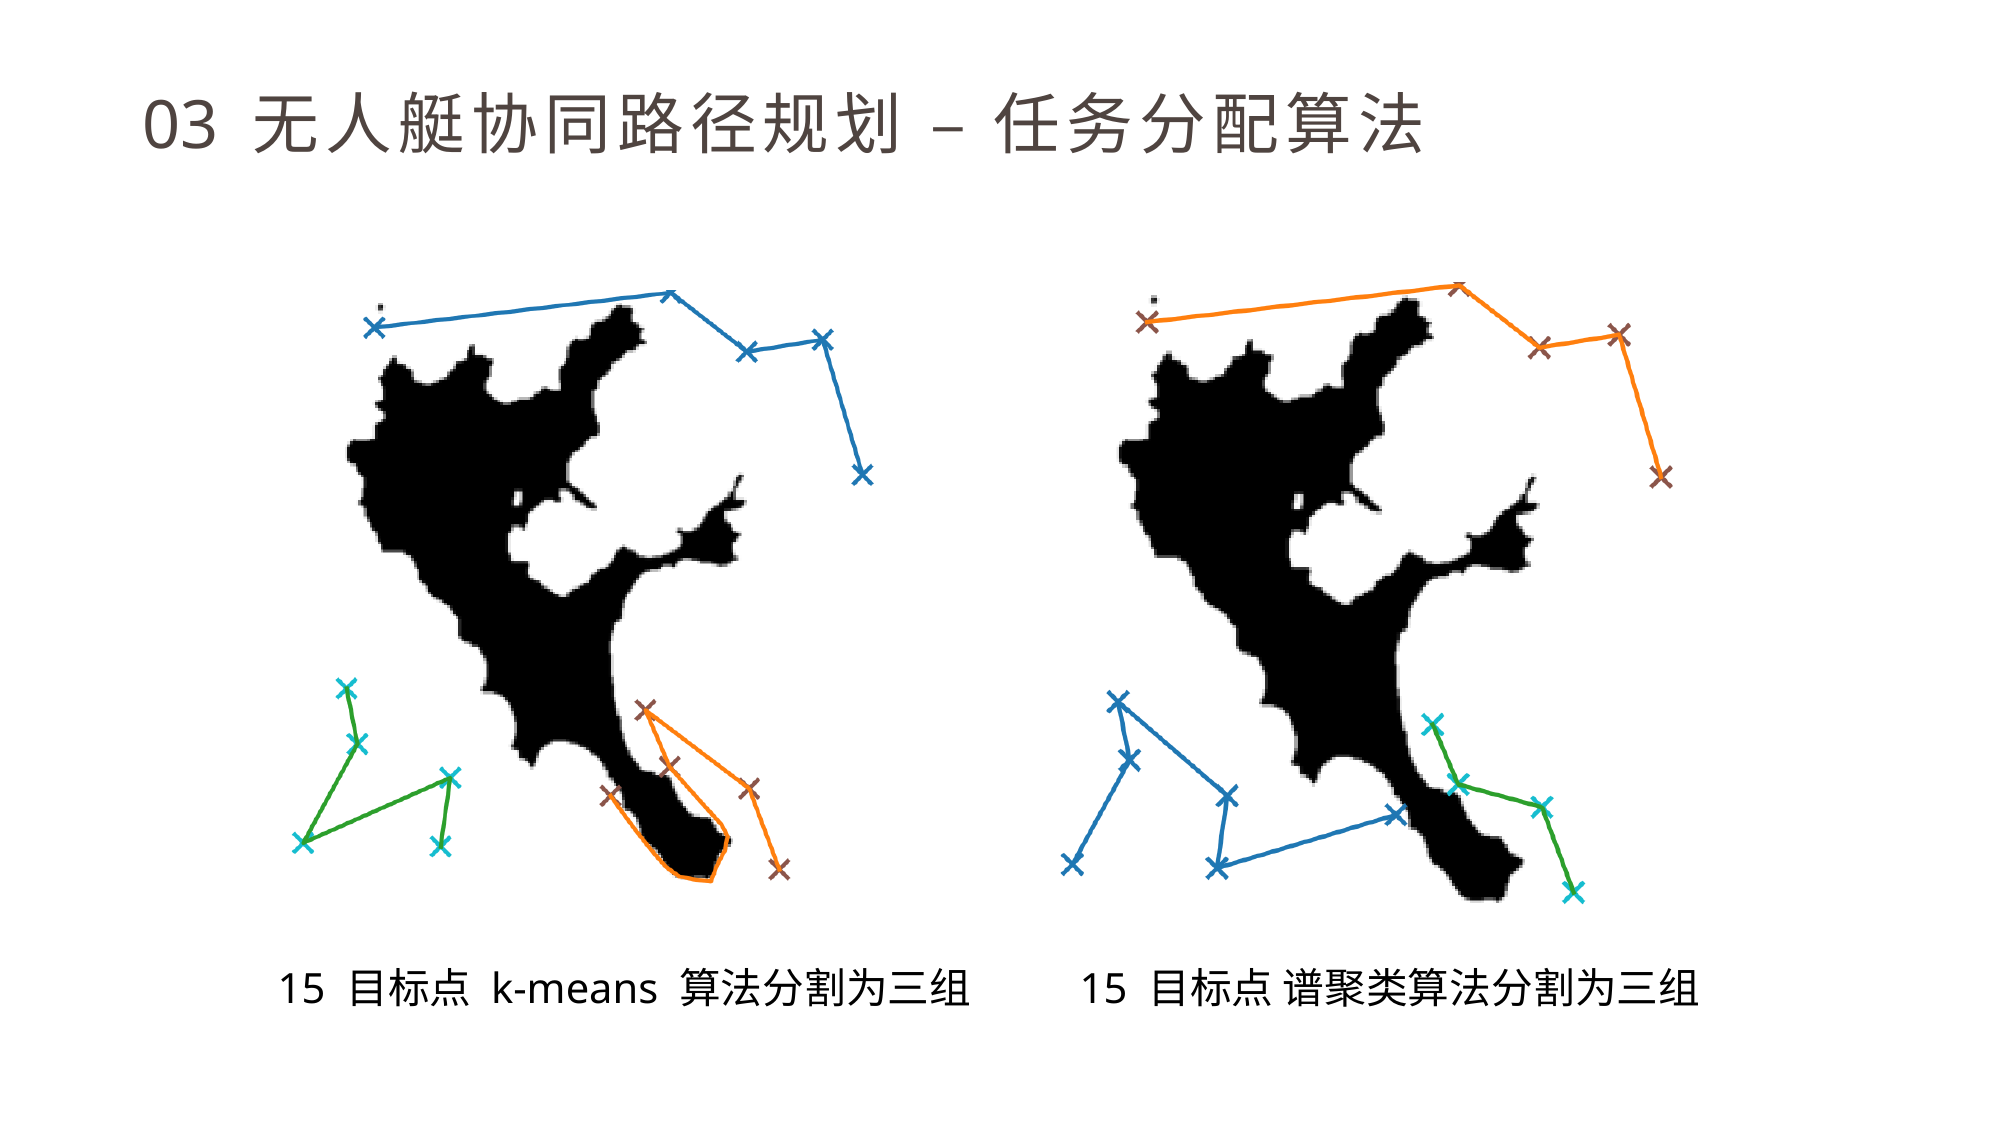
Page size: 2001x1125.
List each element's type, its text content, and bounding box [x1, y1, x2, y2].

picture [245, 238, 922, 933]
text_box 03 无人艇协同路径规划 – 任务分配算法 [127, 74, 1500, 169]
picture [1032, 238, 1719, 933]
text_box 15 目标点 k-means 算法分割为三组 [263, 954, 1064, 1020]
text_box 15 目标点 谱聚类算法分割为三组 [1064, 954, 1788, 1020]
